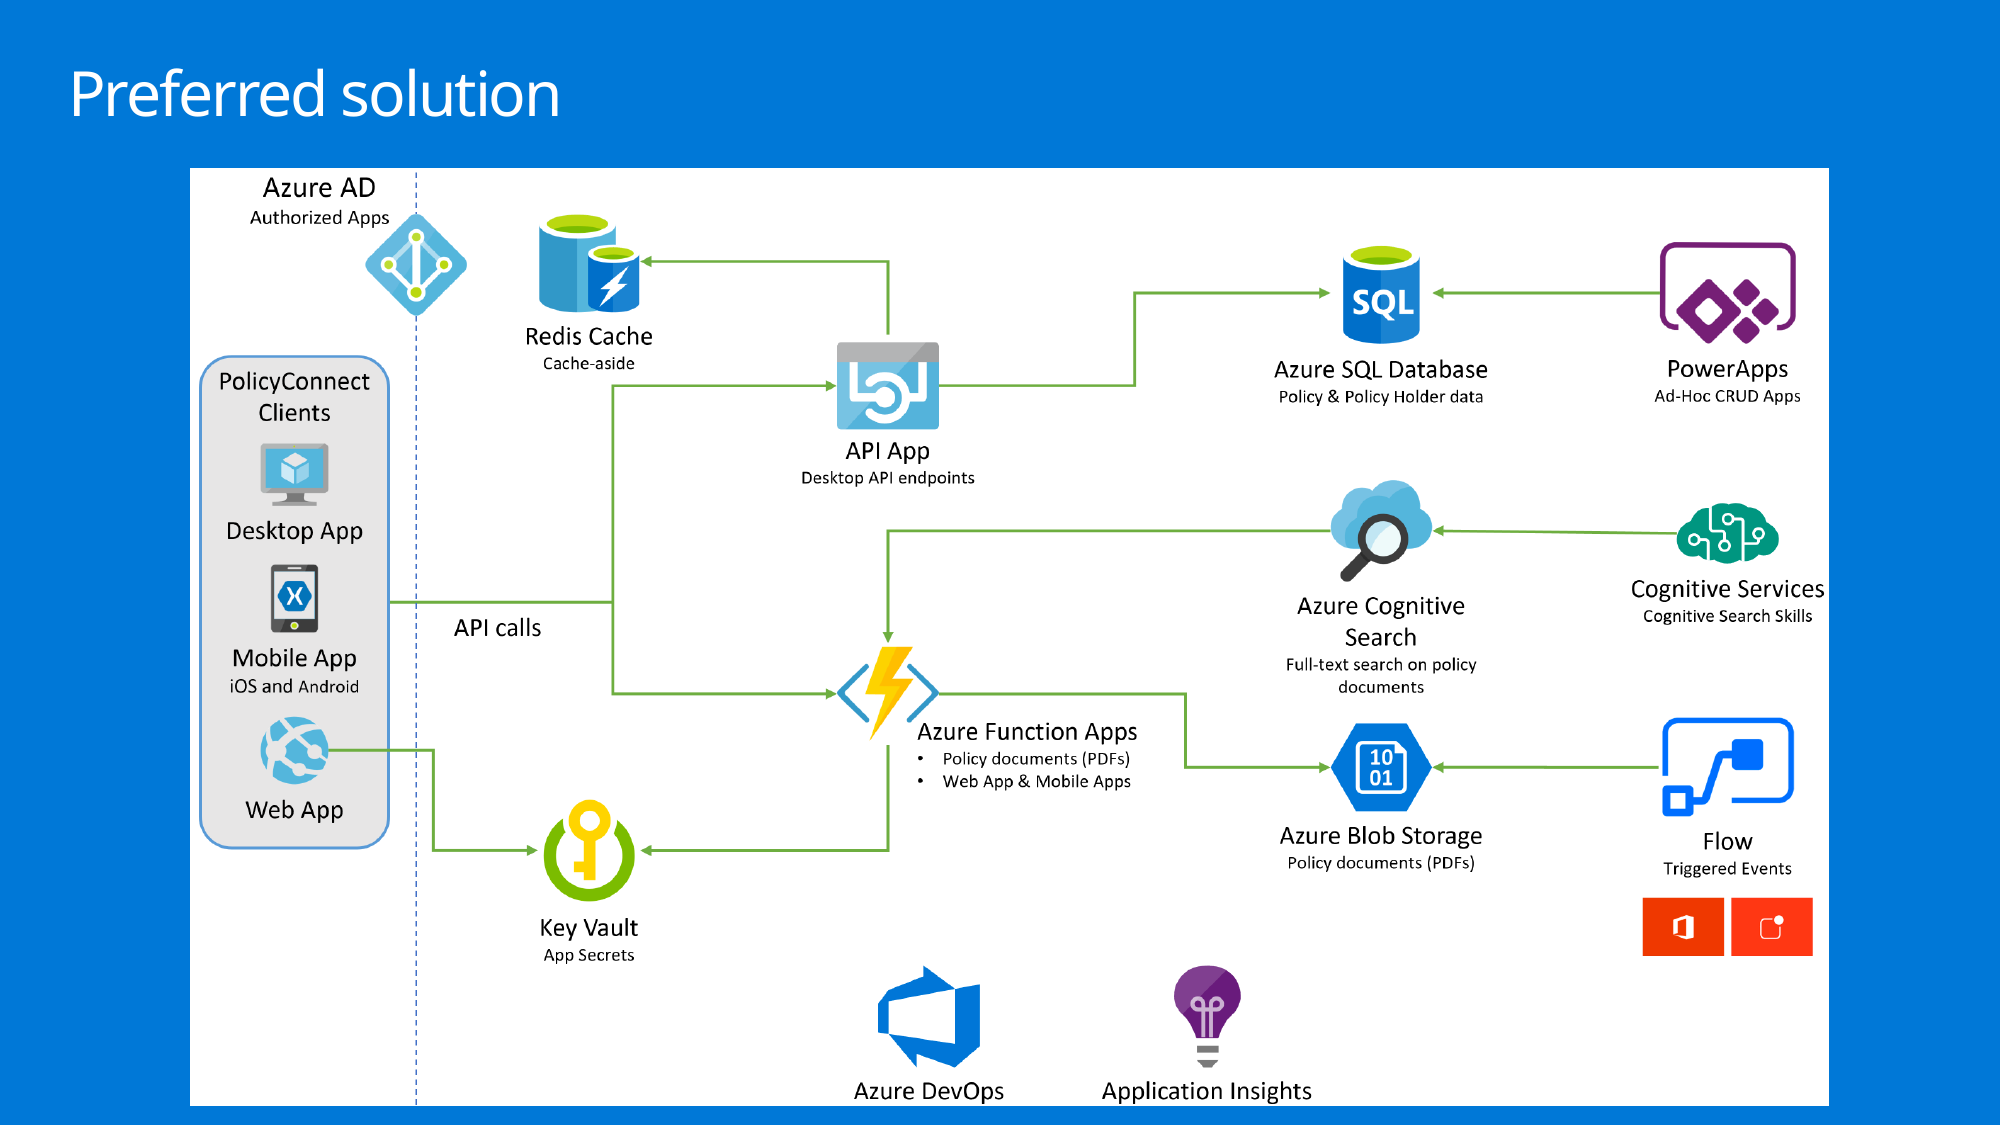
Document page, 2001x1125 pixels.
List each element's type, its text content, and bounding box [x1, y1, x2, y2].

picture [190, 168, 1829, 1107]
title Preferred solution [44, 47, 1957, 196]
